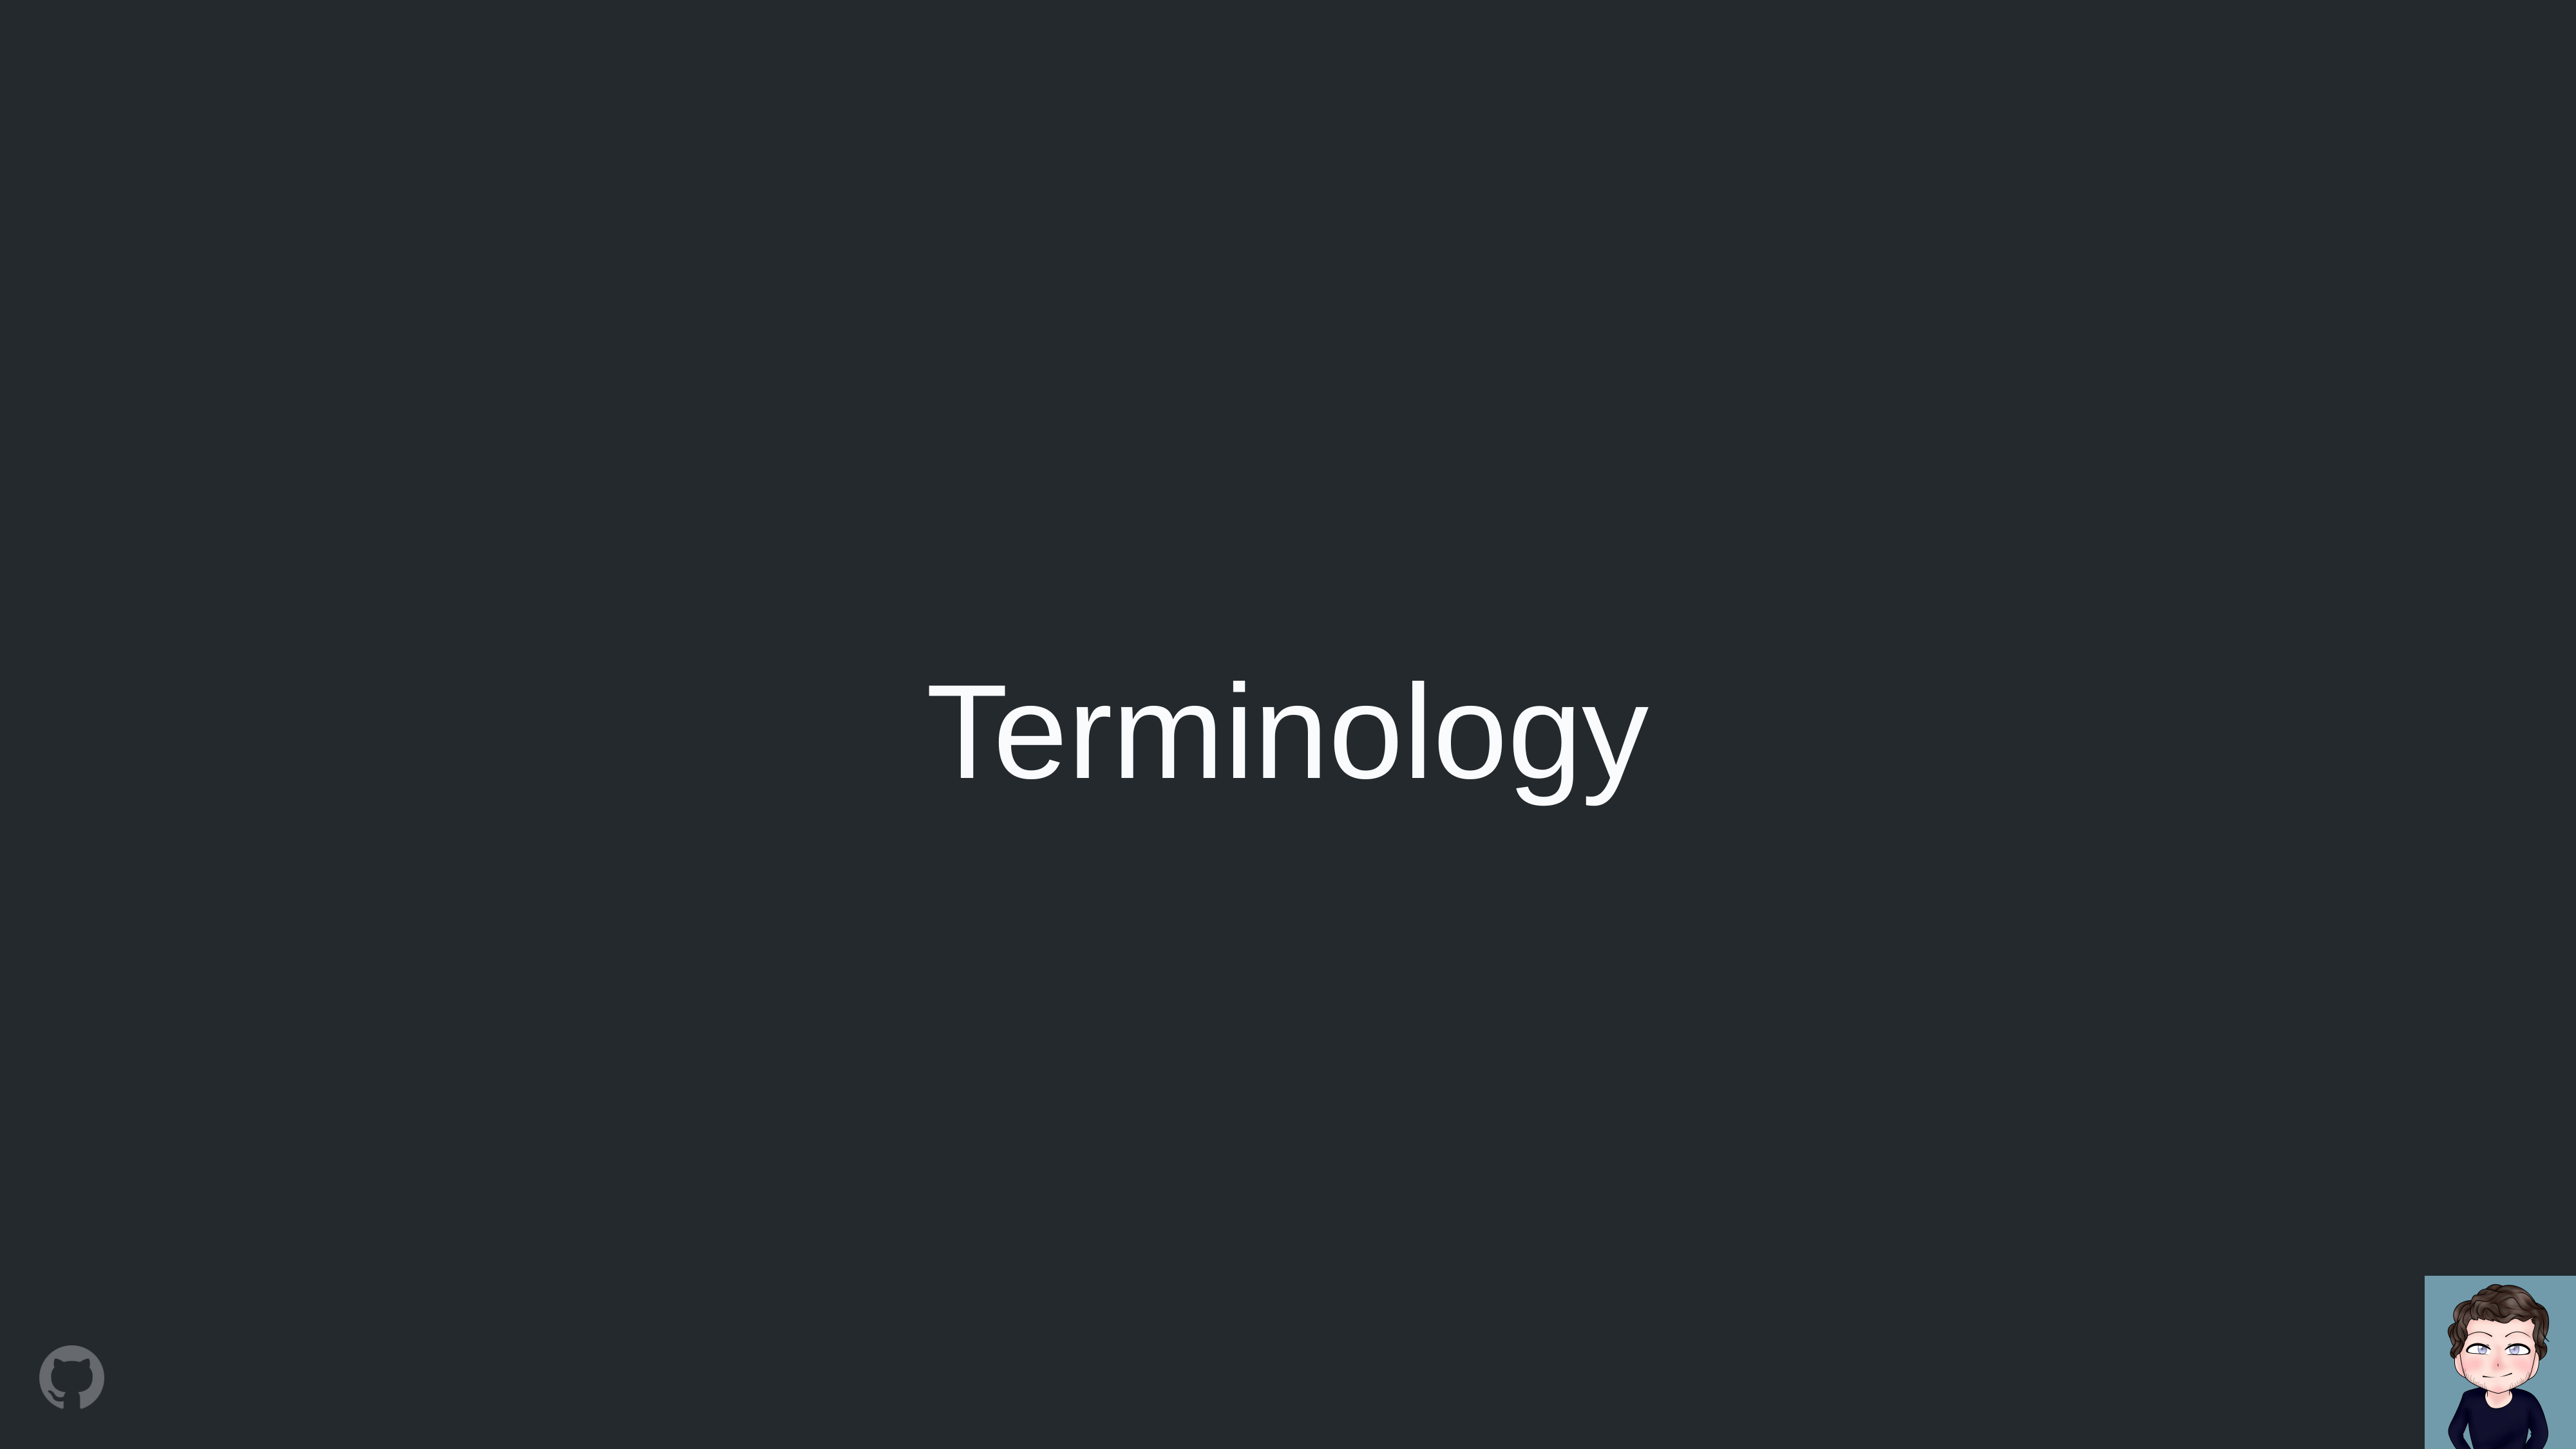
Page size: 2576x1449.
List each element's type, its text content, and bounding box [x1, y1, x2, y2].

picture [2425, 1276, 2576, 1449]
title Terminology [133, 616, 2443, 833]
